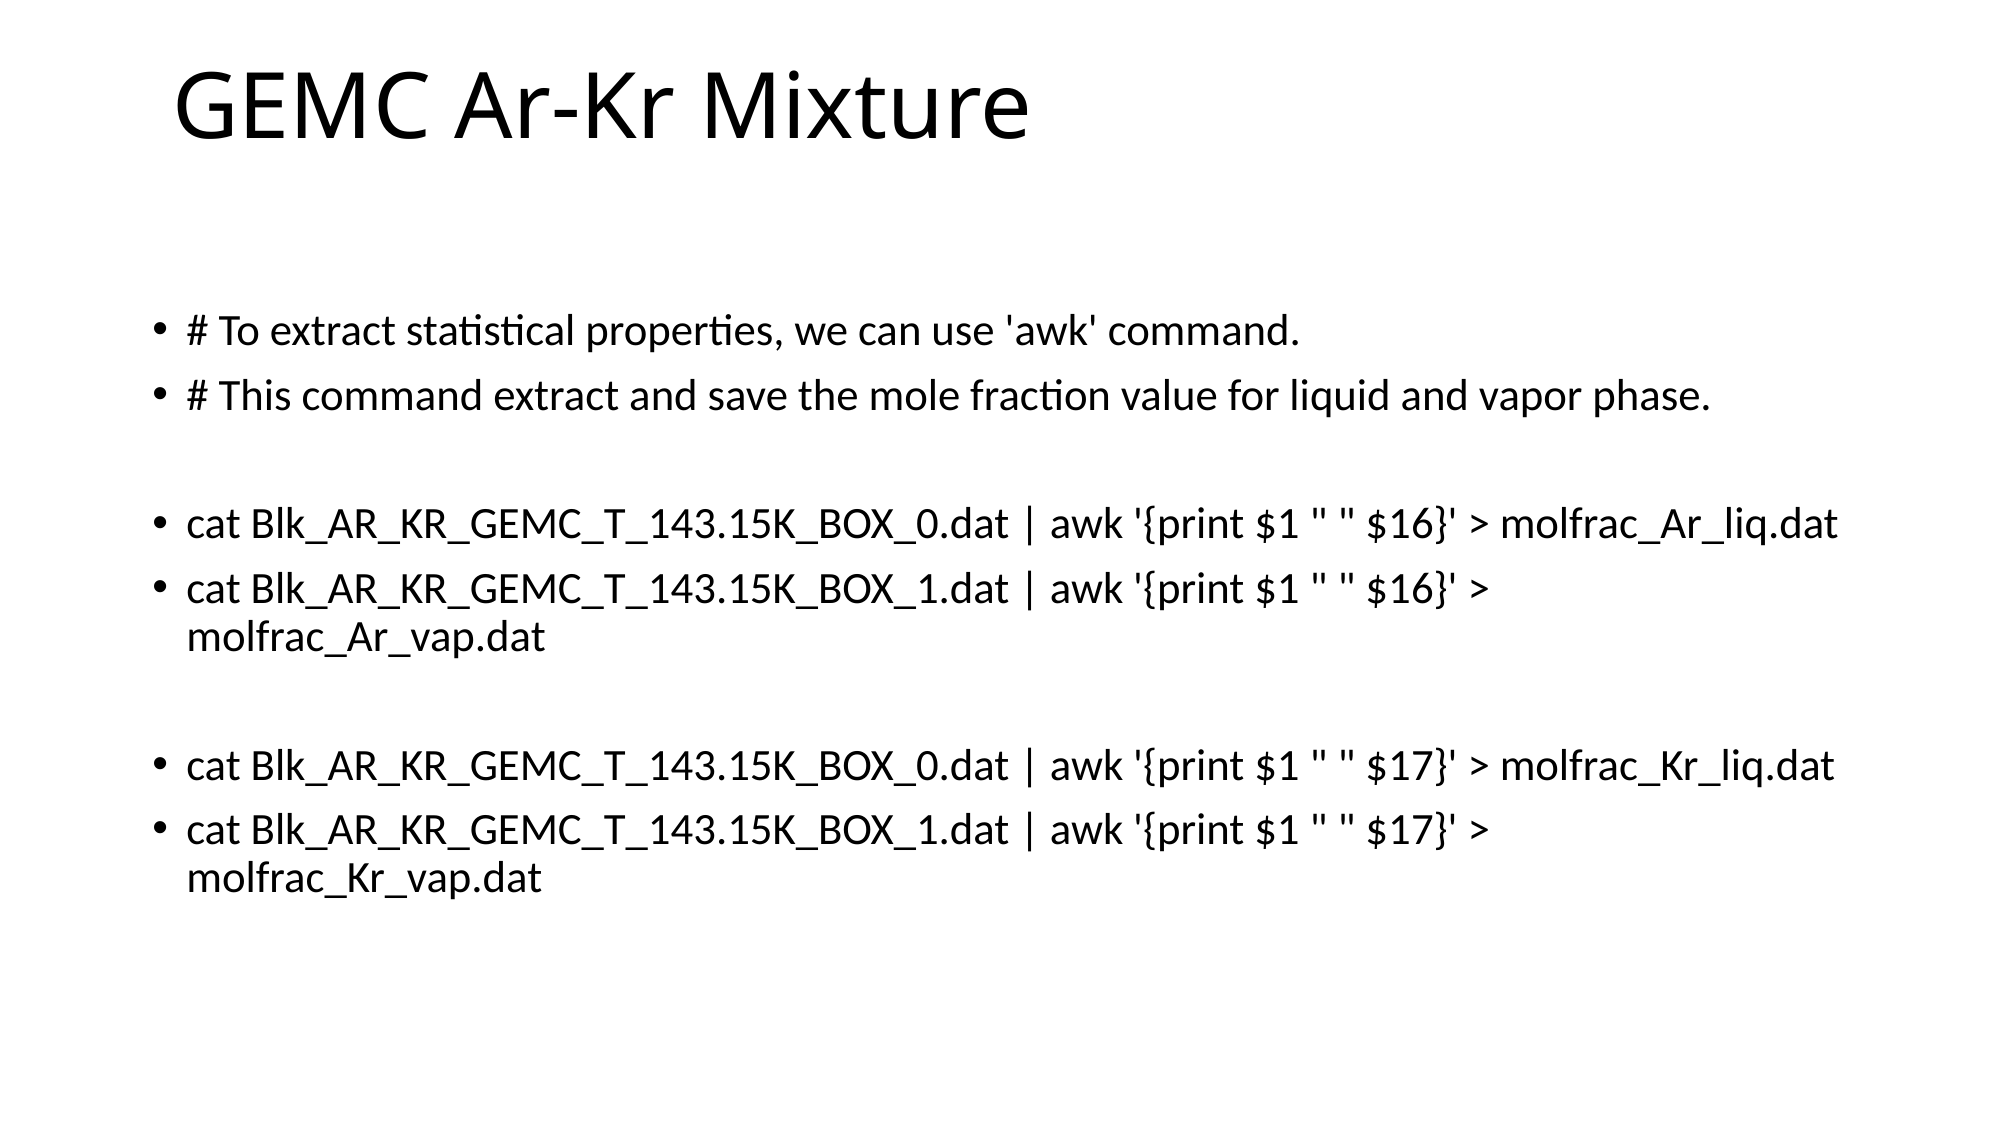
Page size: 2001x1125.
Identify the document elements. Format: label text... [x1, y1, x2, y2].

list # To extract statistical properties, we can use 'awk' command. # This command extract and save the mole fraction value for liquid and vapor phase. cat Blk_AR_KR_GEMC_T_143.15K_BOX_0.dat | awk '{print $1 " " $16}' > molfrac_Ar_liq.dat cat Blk_AR_KR_GEMC_T_143.15K_BOX_1.dat | awk '{print $1 " " $16}' > molfrac_Ar_vap.dat cat Blk_AR_KR_GEMC_T_143.15K_BOX_0.dat | awk '{print $1 " " $17}' > molfrac_Kr_liq.dat cat Blk_AR_KR_GEMC_T_143.15K_BOX_1.dat | awk '{print $1 " " $17}' > molfrac_Kr_vap.dat [137, 299, 1863, 1014]
title GEMC Ar-Kr Mixture [157, 0, 1883, 218]
